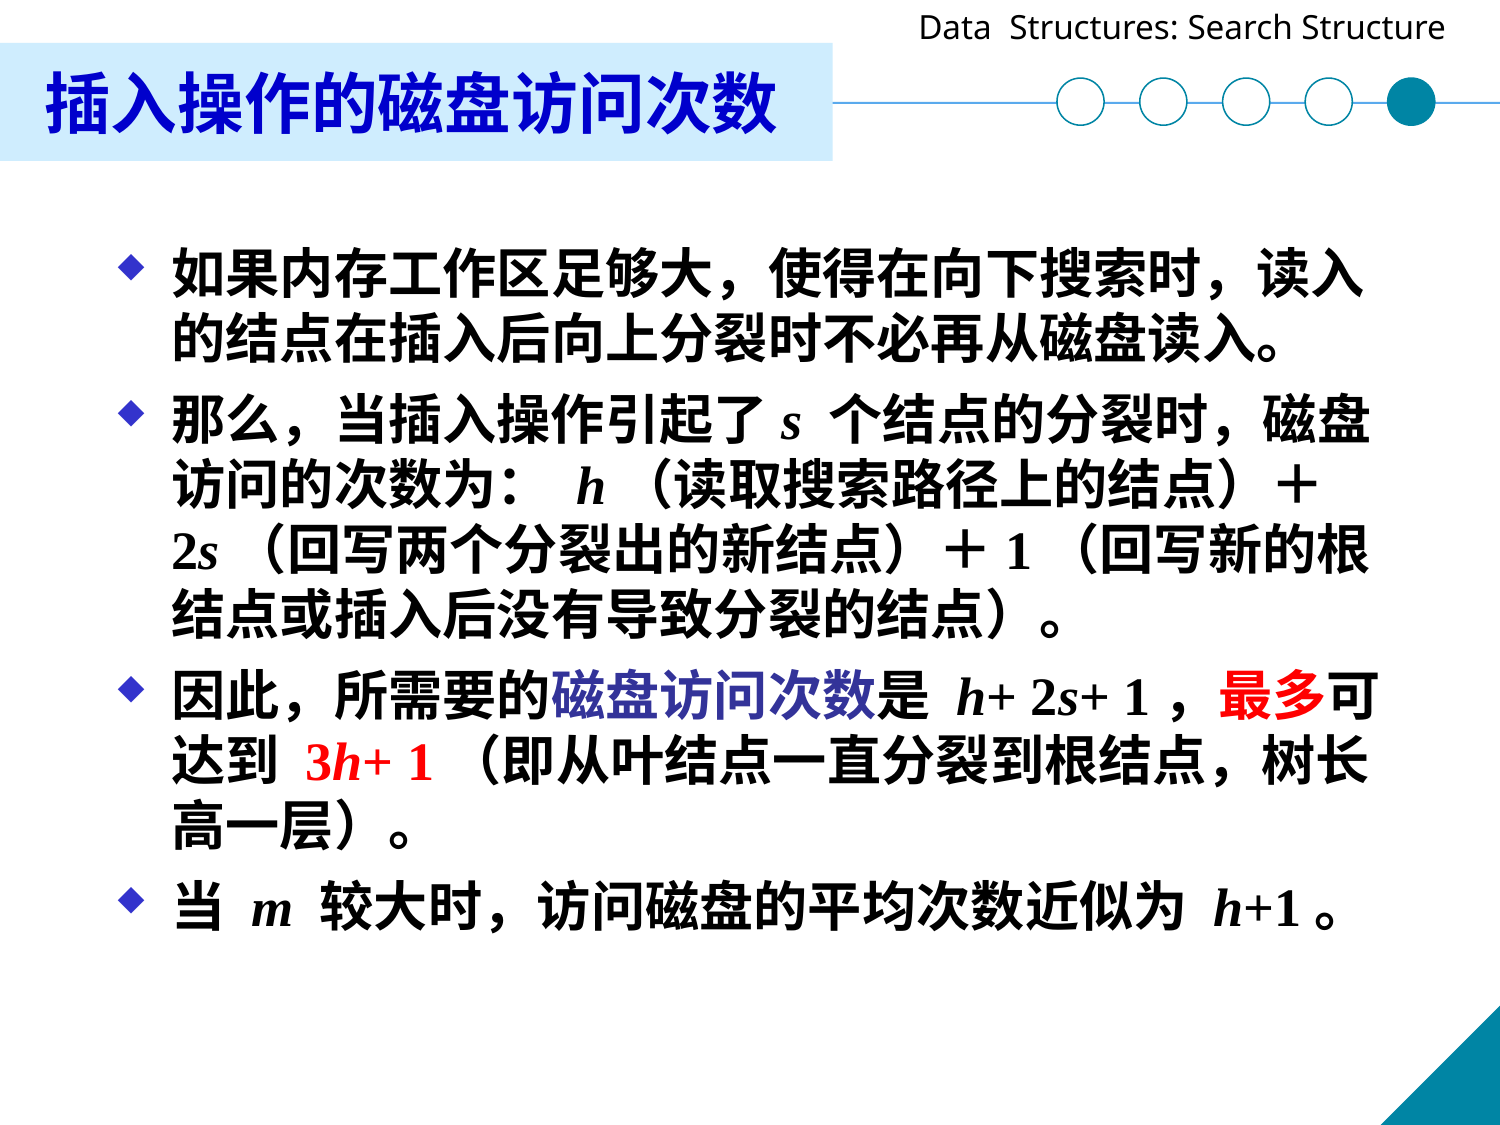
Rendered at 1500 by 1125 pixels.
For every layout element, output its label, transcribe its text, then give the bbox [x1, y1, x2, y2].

text_box [1305, 78, 1353, 126]
text_box [1222, 78, 1270, 126]
text_box [1387, 78, 1435, 126]
text_box 如果内存工作区足够大，使得在向下搜索时，读入的结点在插入后向上分裂时不必再从磁盘读入。 那么，当插入操作引起了s 个结点的分裂时，磁盘访问的次数为： h（读取搜索路径上的结点）＋2s（回写两个分裂出的新结点）＋1（回写新的根结点或插入后没有导致分裂的结点）。 因此，所需要的磁盘访问次数是 h+ 2s+ 1，最多可达到 3h+ 1（即从叶结点一直分裂到根结点，树长高一层）。 当 m 较大时，访问磁盘的平均次数近似为 h+1。 [100, 231, 1424, 988]
text_box [1139, 78, 1187, 126]
text_box 插入操作的磁盘访问次数 [29, 54, 833, 150]
text_box [1056, 78, 1105, 126]
